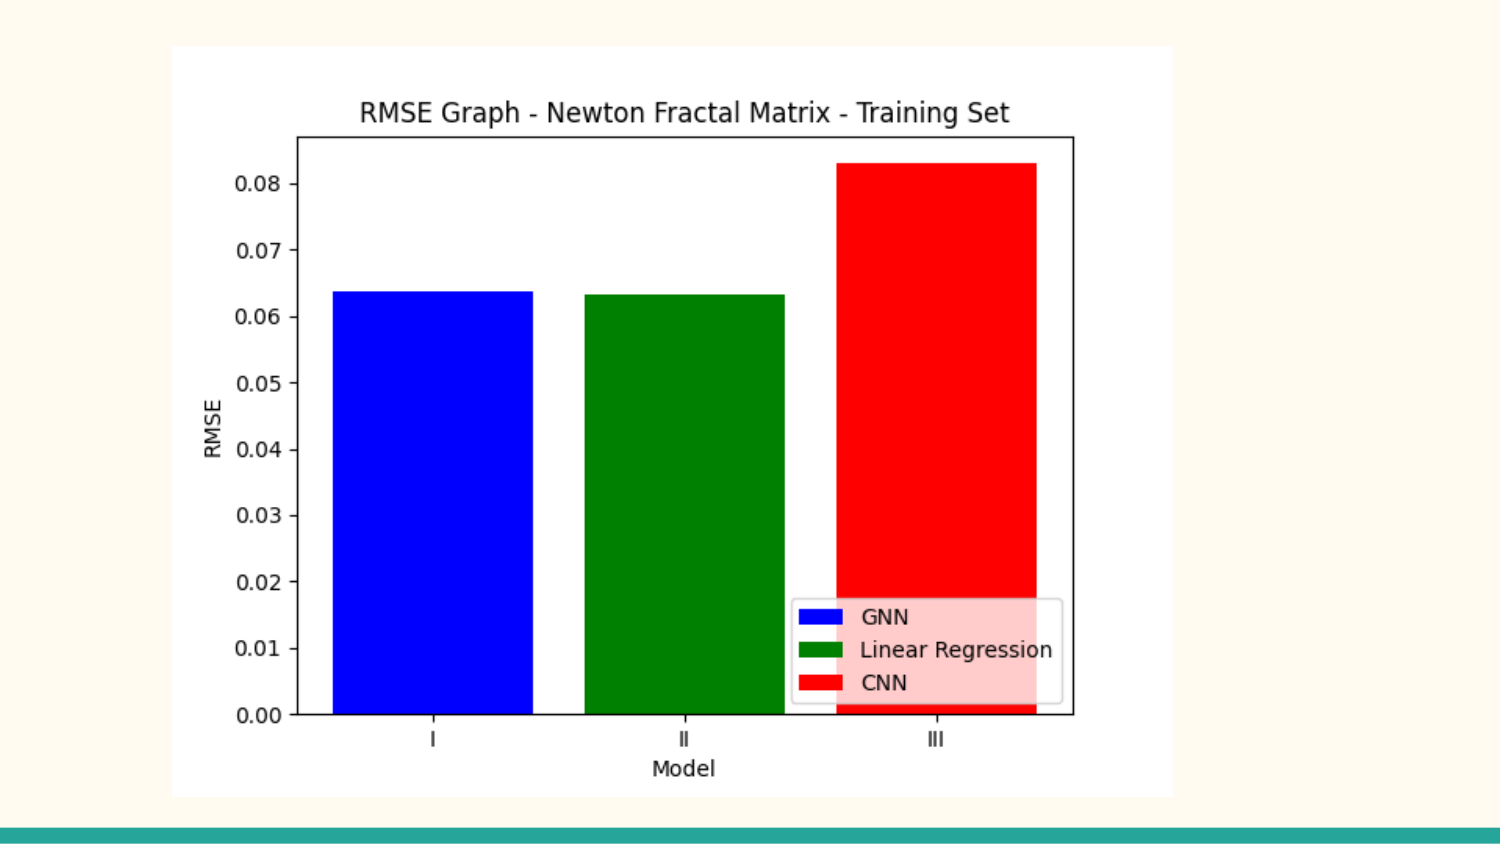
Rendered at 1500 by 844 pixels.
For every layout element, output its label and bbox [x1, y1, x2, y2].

picture [172, 46, 1173, 798]
